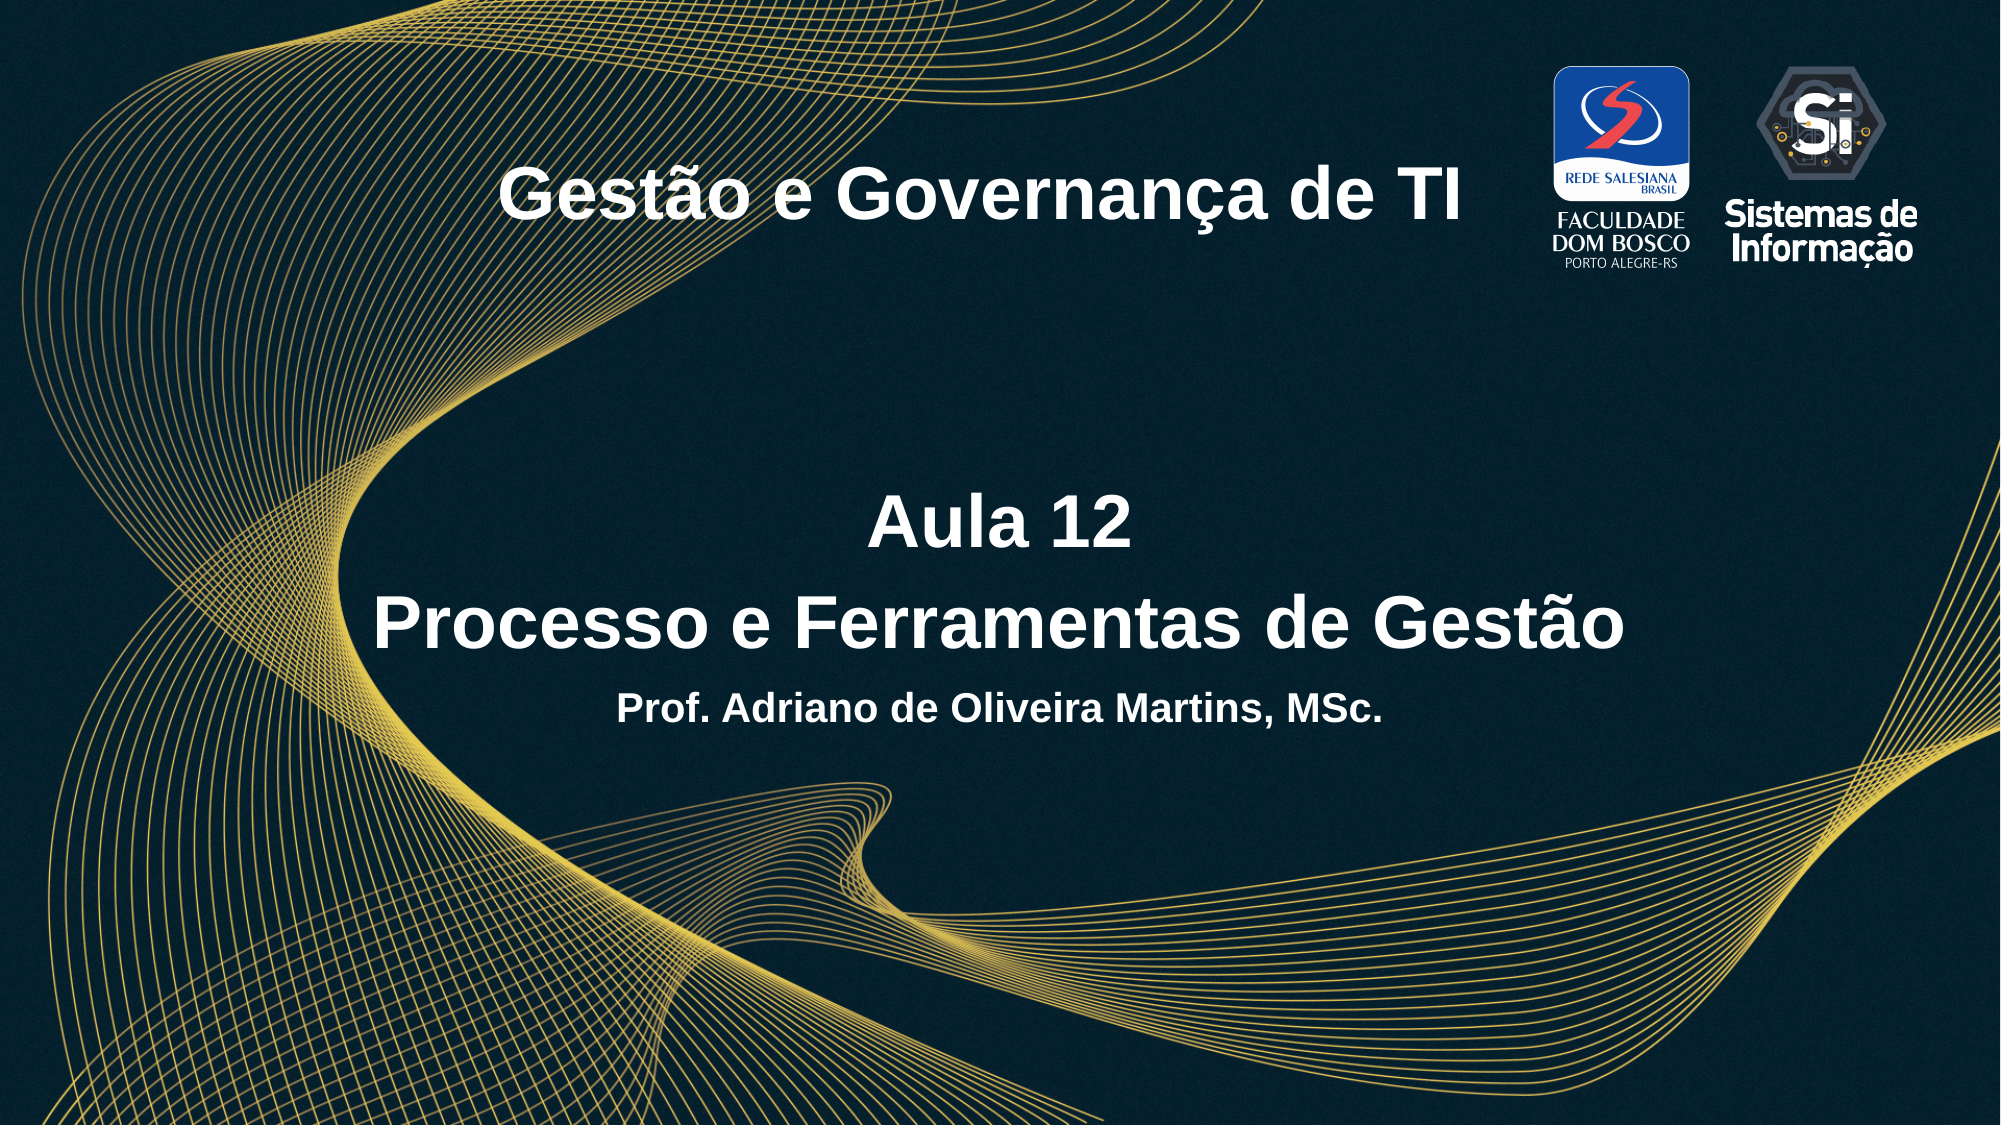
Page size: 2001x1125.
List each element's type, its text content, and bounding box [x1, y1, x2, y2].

picture [0, 0, 2001, 1125]
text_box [1553, 66, 1917, 268]
text_box Gestão e Governança de TI [477, 137, 1485, 243]
text_box Aula 12 Processo e Ferramentas de Gestão Prof. Adriano de Oliveira Martins, MSc. [264, 474, 1736, 926]
